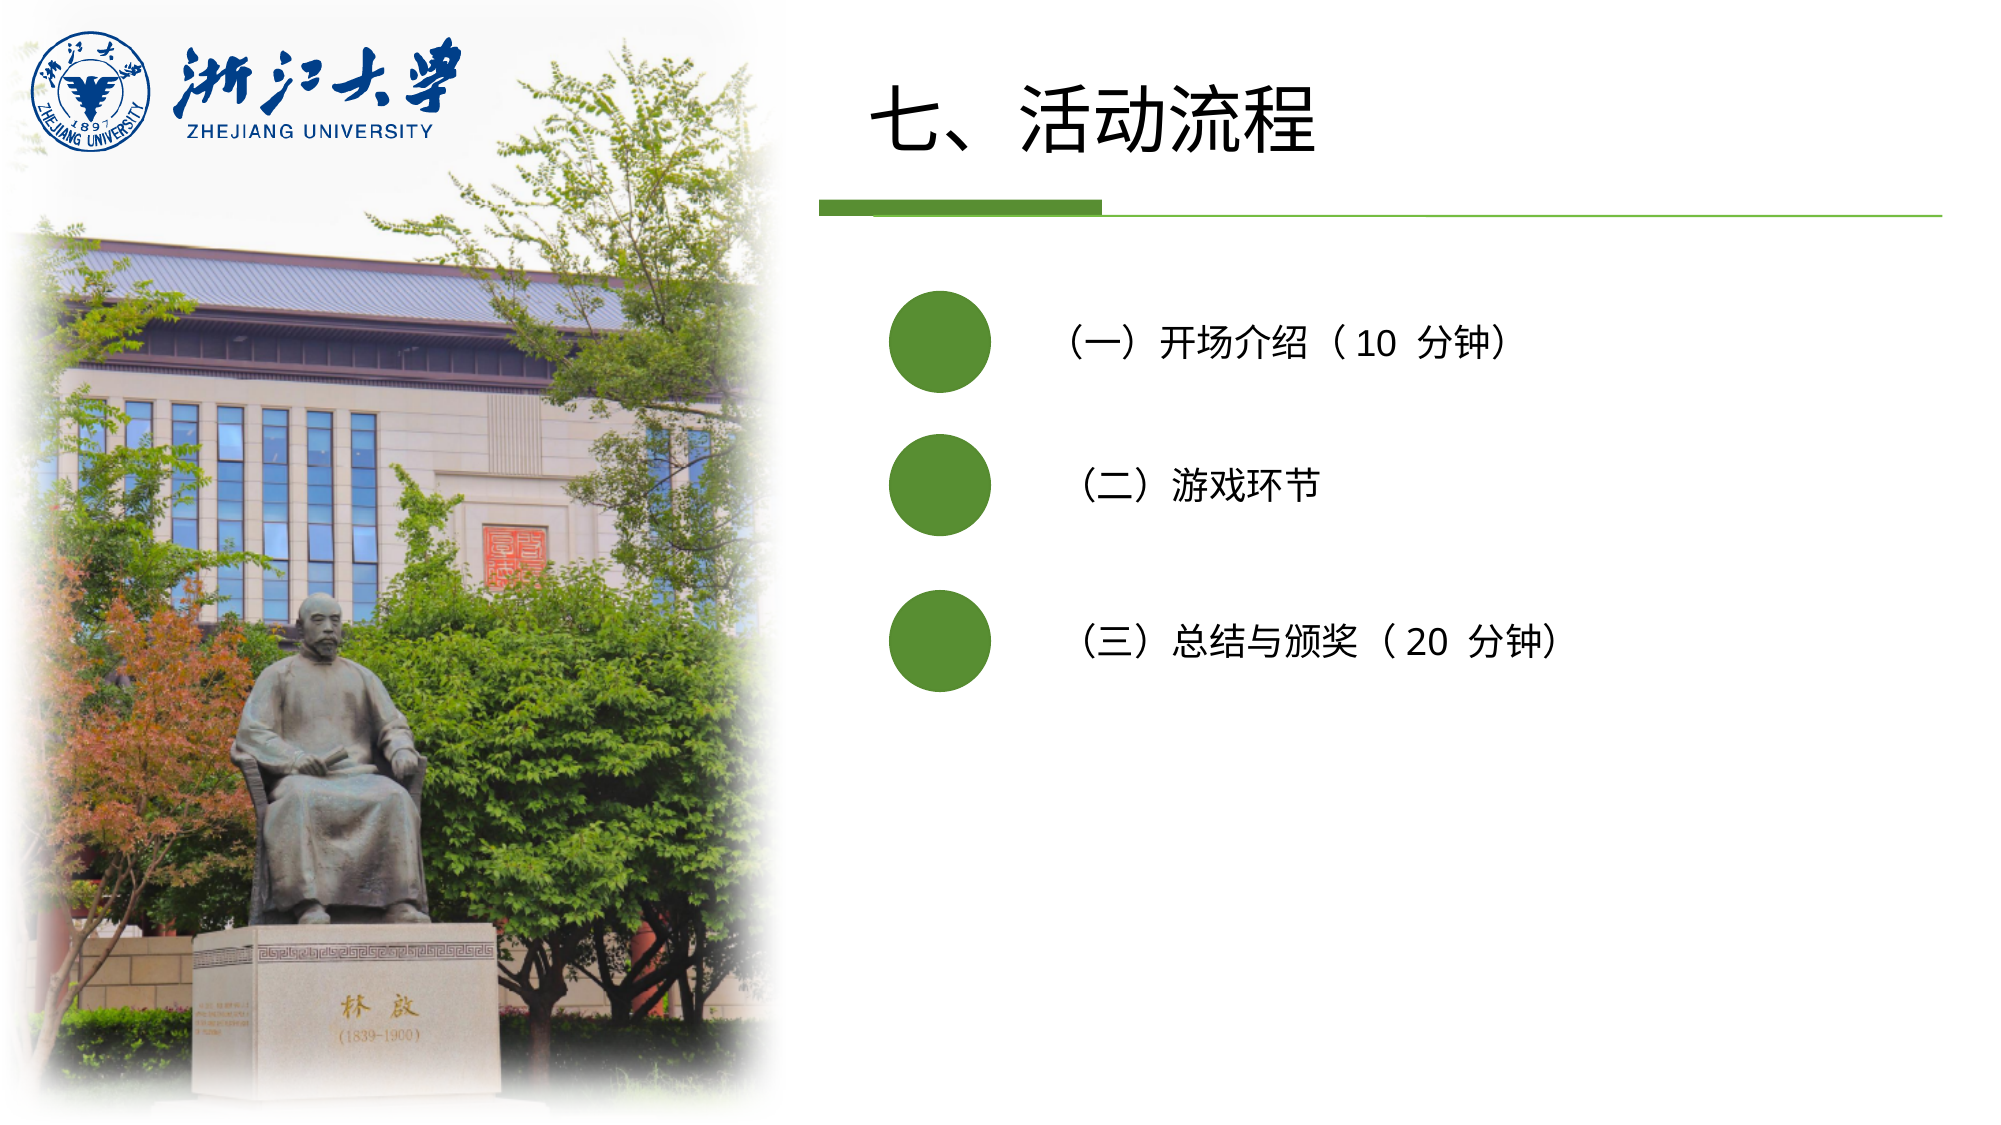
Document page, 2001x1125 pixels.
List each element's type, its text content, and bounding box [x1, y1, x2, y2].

picture [0, 0, 788, 1125]
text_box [818, 199, 1103, 217]
text_box [888, 434, 992, 537]
text_box 七、活动流程 [852, 65, 1475, 170]
text_box [888, 290, 992, 393]
text_box （二）游戏环节 [1044, 454, 1772, 515]
text_box [1103, 214, 1943, 218]
text_box [888, 589, 992, 693]
text_box （三）总结与颁奖（20 分钟） [1044, 610, 1844, 671]
text_box （一）开场介绍（10 分钟） [1031, 311, 1752, 372]
